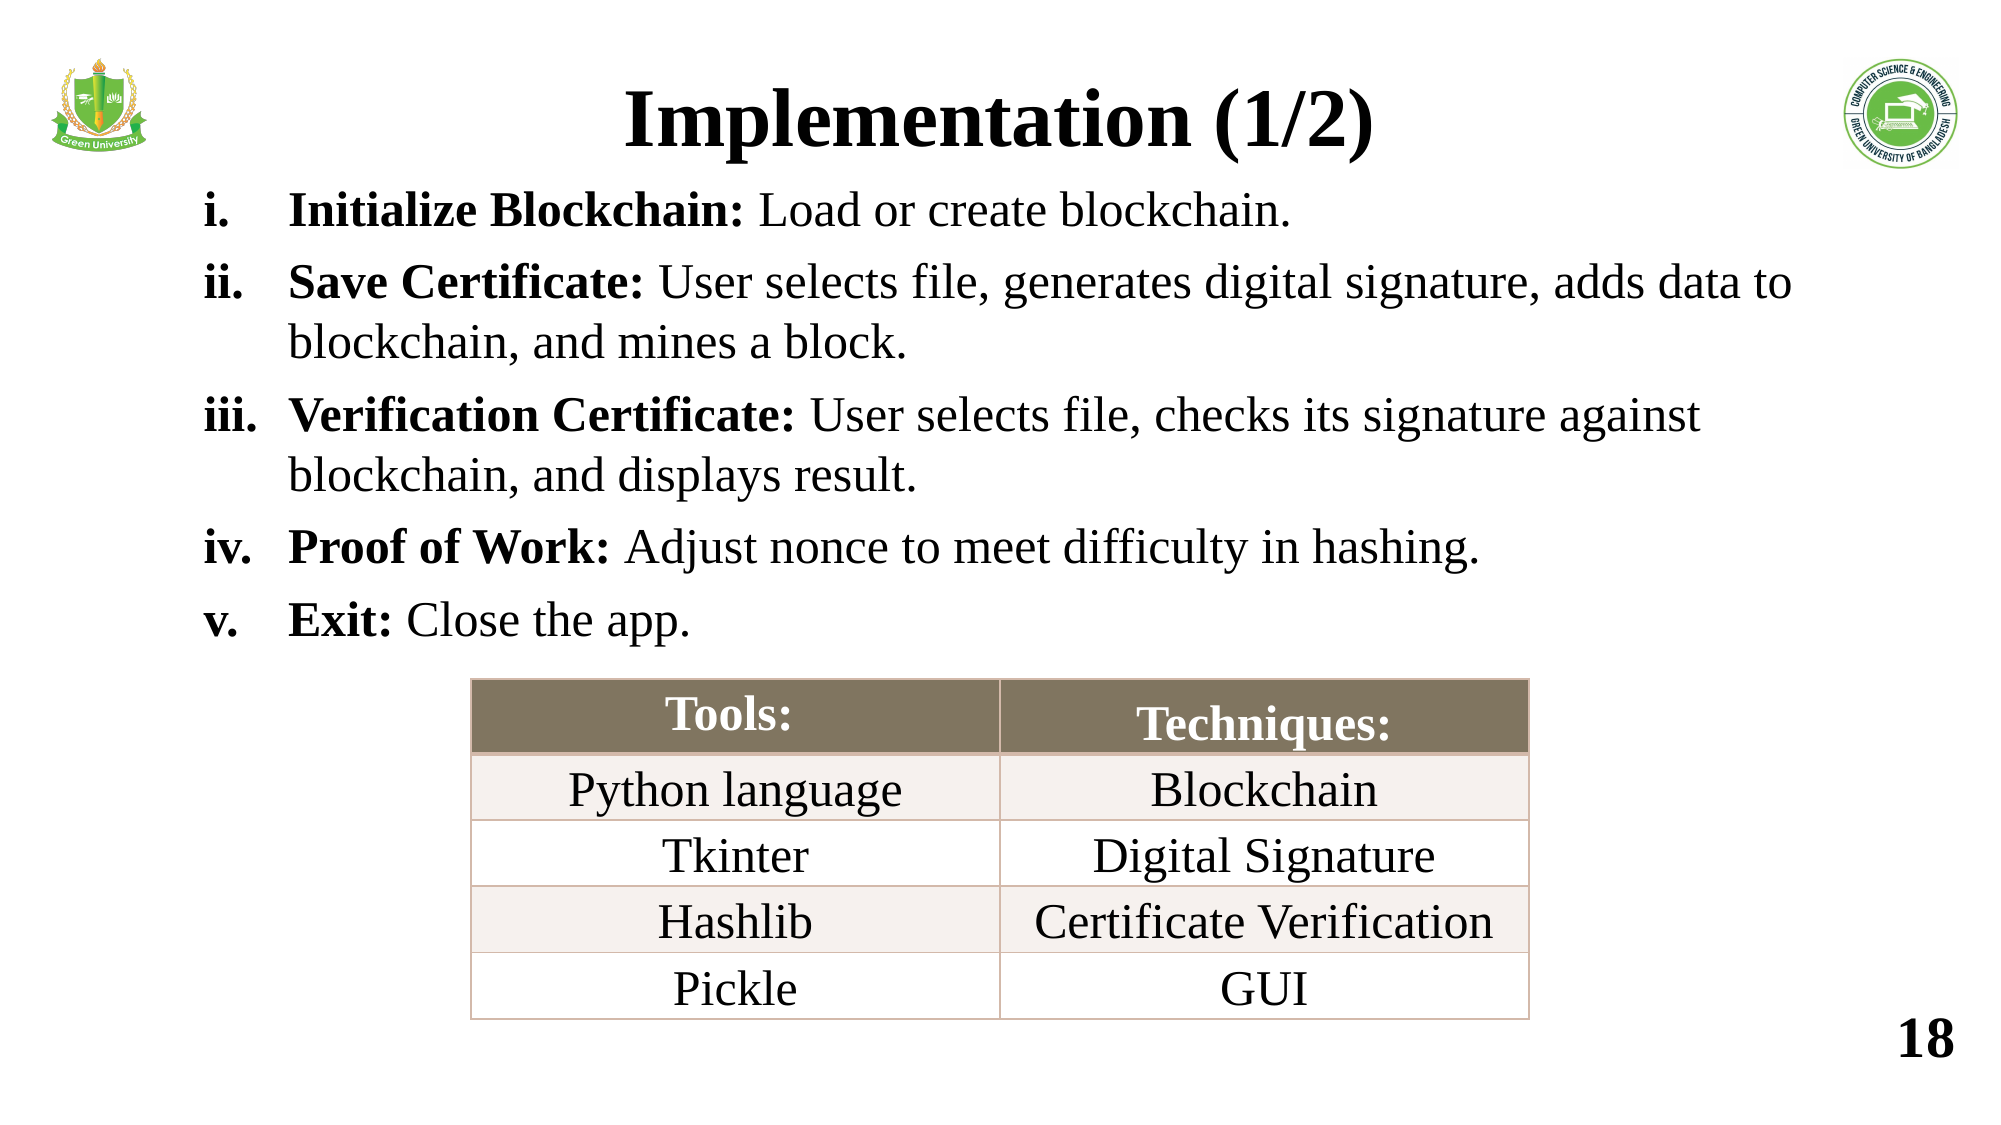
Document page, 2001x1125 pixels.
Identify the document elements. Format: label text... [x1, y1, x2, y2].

table_cell GUI [1001, 953, 1528, 1018]
table_cell Python language [472, 756, 999, 819]
text_box Implementation (1/2) [417, 55, 1583, 168]
text_box 18 [1882, 991, 1981, 1077]
table_cell Pickle [472, 953, 999, 1018]
table_cell Tkinter [472, 821, 999, 885]
picture [1843, 57, 1959, 169]
table_cell Blockchain [1001, 756, 1528, 819]
picture [41, 49, 157, 161]
table_cell Hashlib [472, 887, 999, 952]
table_header Techniques: [1001, 680, 1528, 752]
table_header Tools: [472, 680, 999, 752]
table_cell Digital Signature [1001, 821, 1528, 885]
text_box Initialize Blockchain: Load or create blockchain. Save Certificate: User selects file, generates digital signature, adds data to blockchain, and mines a block. Verification Certificate: User selects file, checks its signature against blockchain, and displays result. Proof of Work: Adjust nonce to meet difficulty in hashing. Exit: Close the app. [188, 168, 1823, 654]
table_cell Certificate Verification [1001, 887, 1528, 952]
